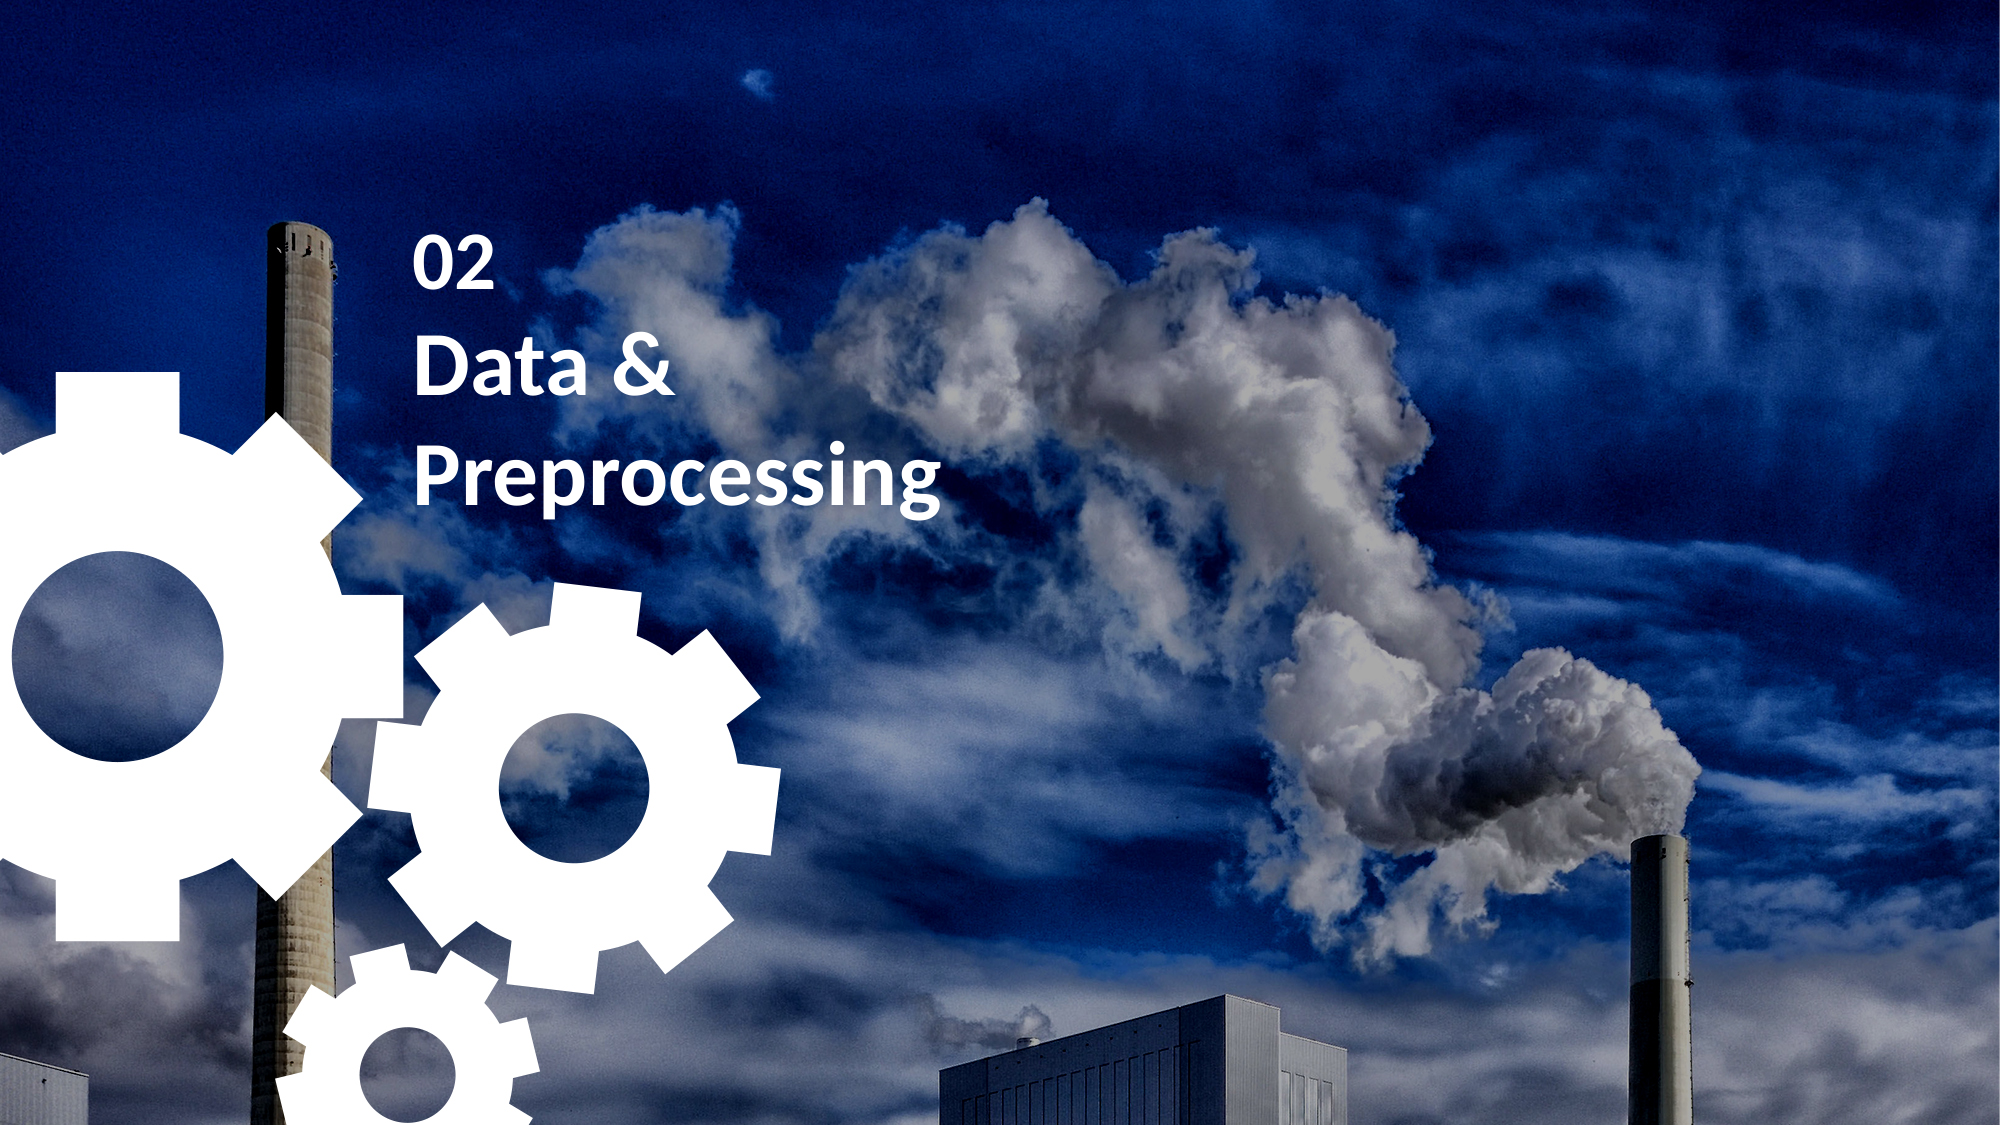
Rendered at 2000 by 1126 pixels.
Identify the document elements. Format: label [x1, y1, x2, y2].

picture [0, 0, 2000, 1125]
text_box [397, 198, 1154, 534]
